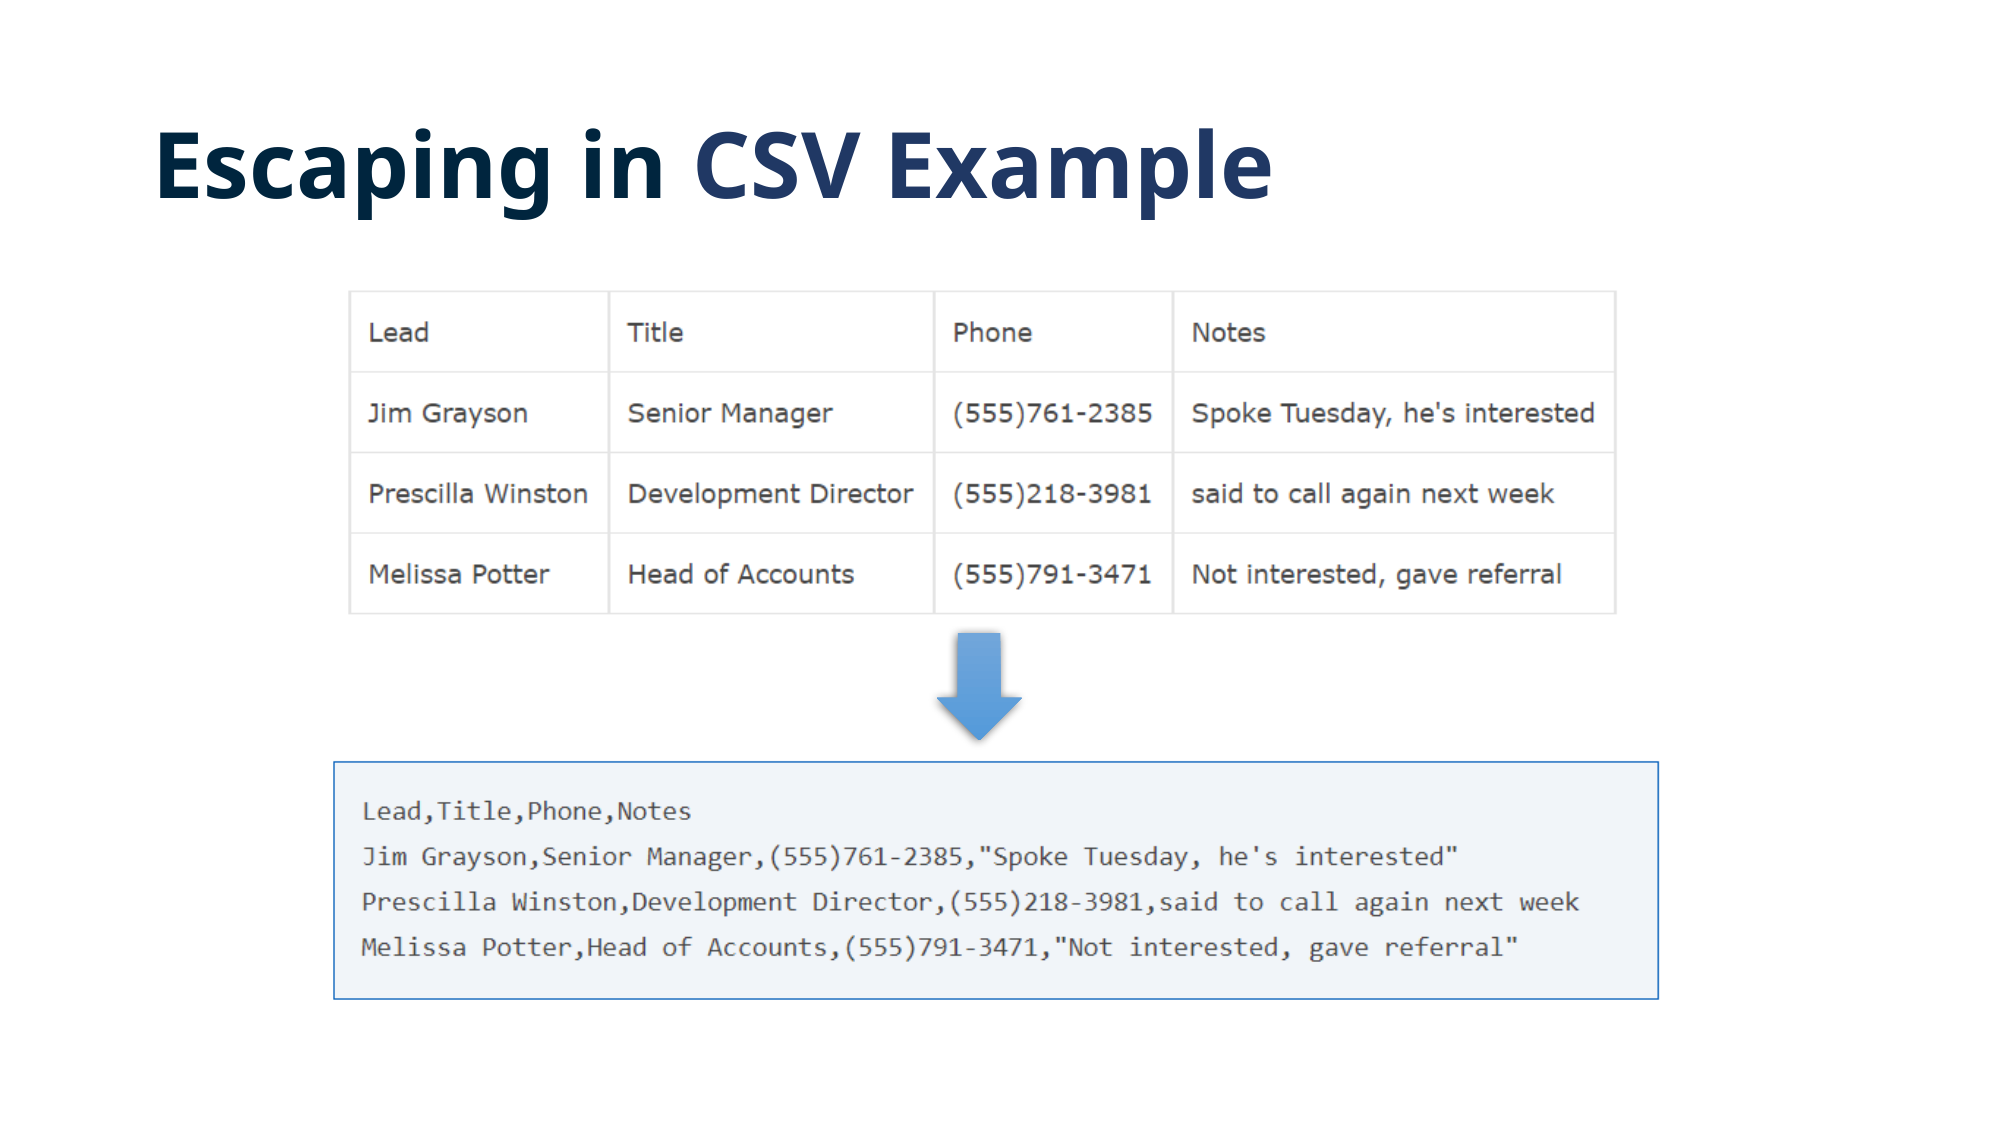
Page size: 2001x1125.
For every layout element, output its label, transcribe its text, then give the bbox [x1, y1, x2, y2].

picture [320, 277, 1635, 629]
title Escaping in CSV Example [137, 59, 1863, 278]
picture [323, 748, 1677, 1018]
text_box [936, 633, 1022, 741]
